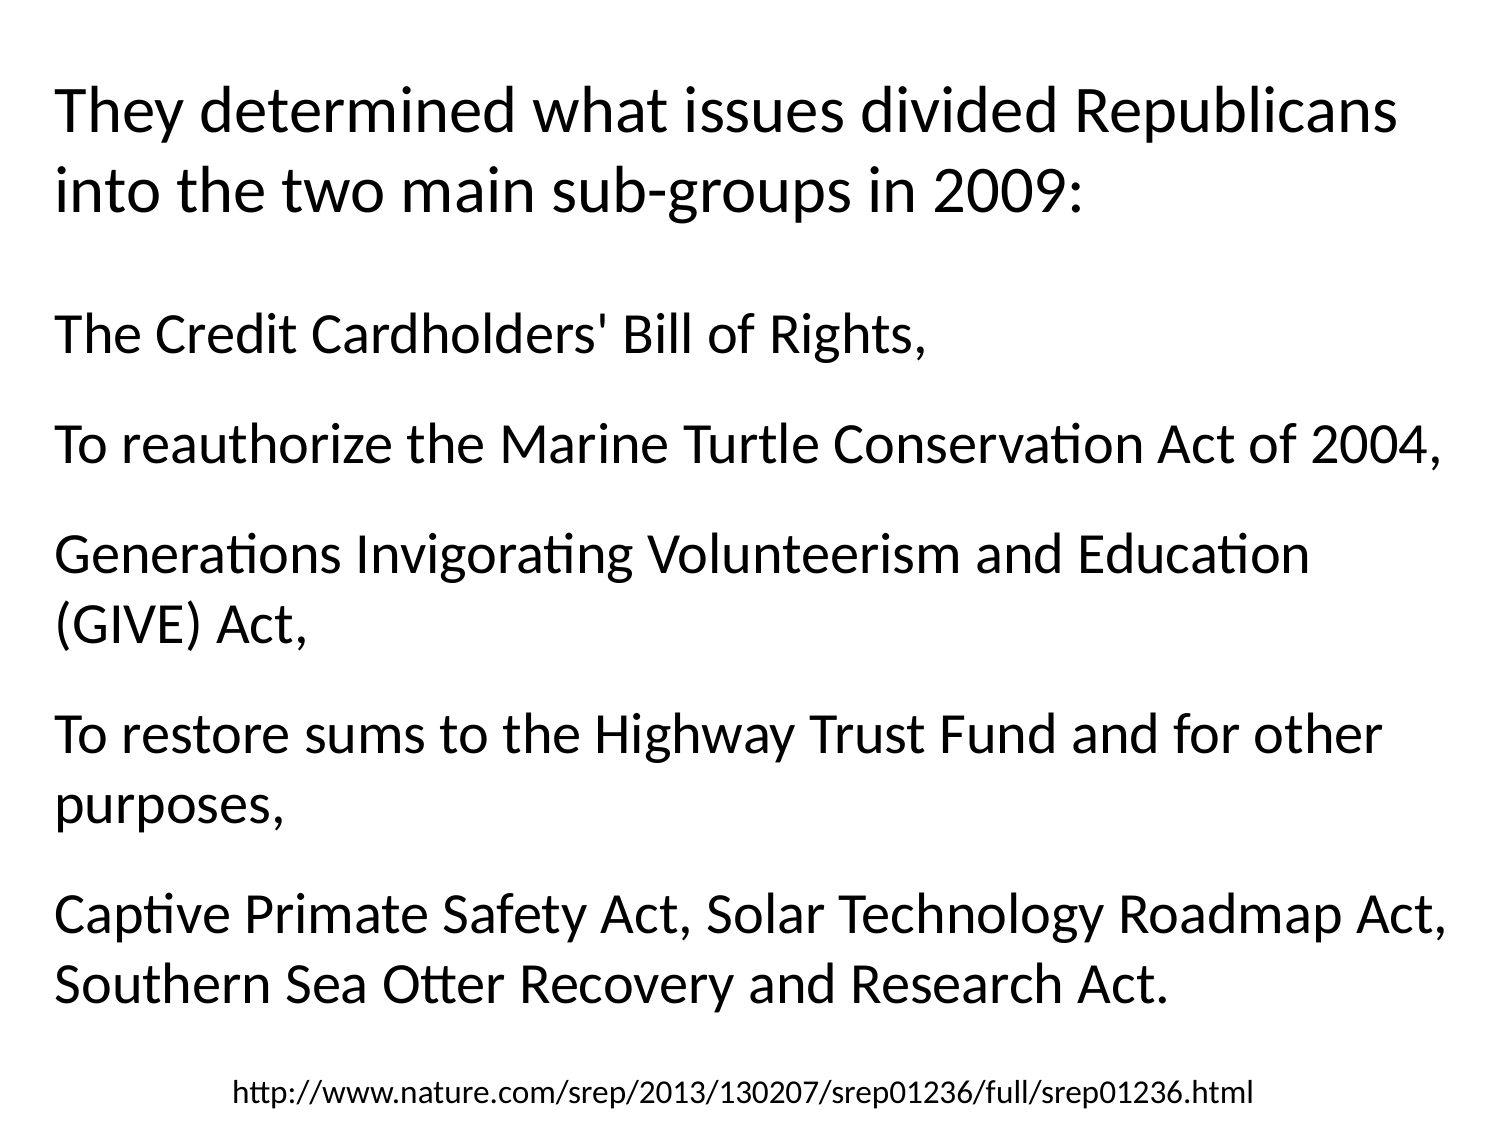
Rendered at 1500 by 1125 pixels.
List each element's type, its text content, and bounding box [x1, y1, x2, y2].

text_box http://www.nature.com/srep/2013/130207/srep01236/full/srep01236.html [0, 1062, 1488, 1118]
text_box They determined what issues divided Republicans into the two main sub-groups in 2009: The Credit Cardholders' Bill of Rights, To reauthorize the Marine Turtle Conservation Act of 2004, Generations Invigorating Volunteerism and Education (GIVE) Act, To restore sums to the Highway Trust Fund and for other purposes, Captive Primate Safety Act, Solar Technology Roadmap Act, Southern Sea Otter Recovery and Research Act. [39, 58, 1475, 1023]
